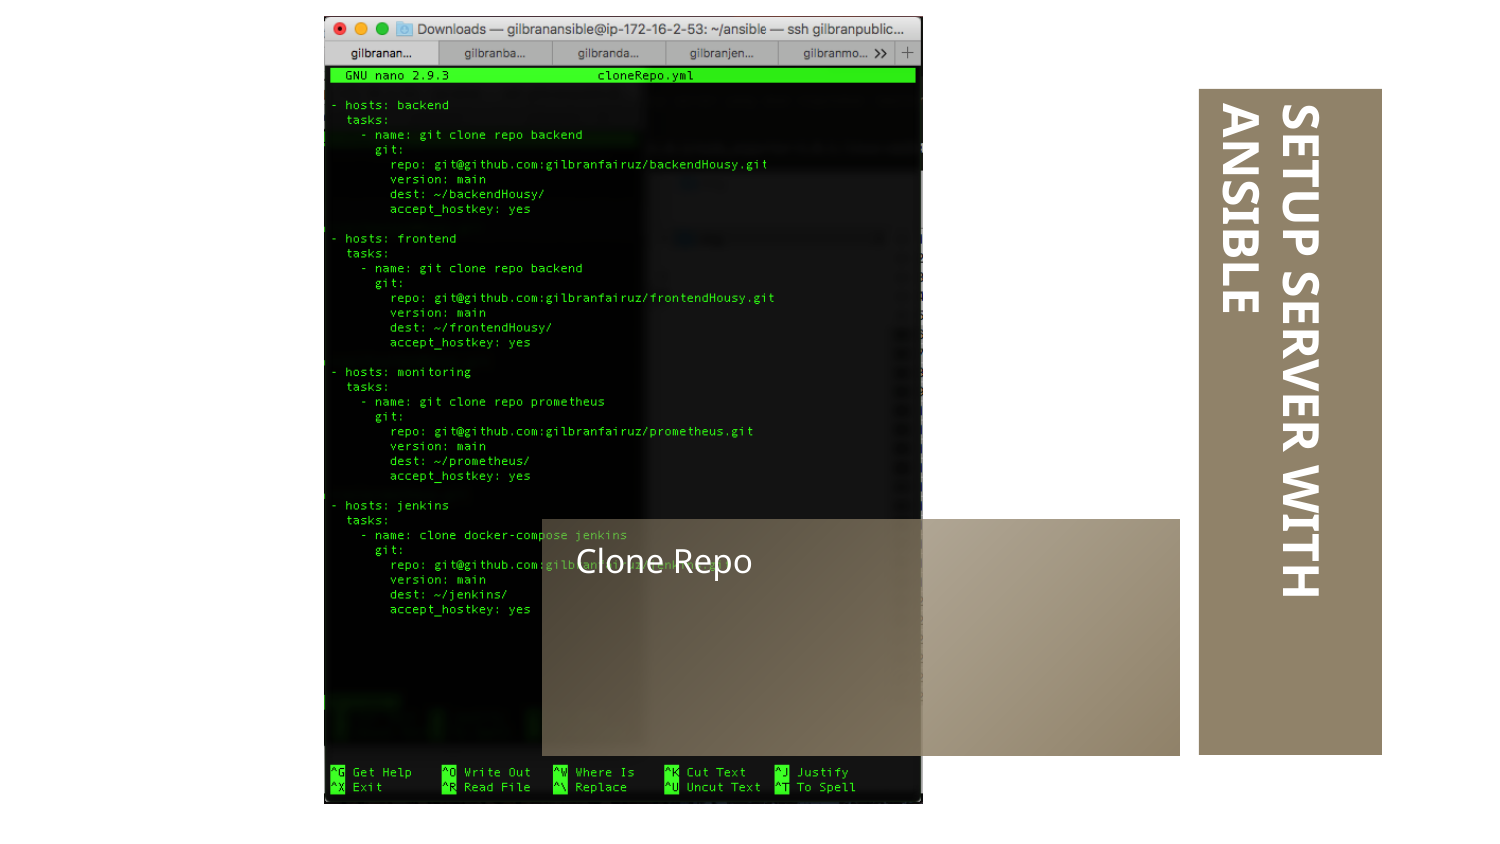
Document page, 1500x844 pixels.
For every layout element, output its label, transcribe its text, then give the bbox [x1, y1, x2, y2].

picture [324, 16, 923, 805]
title SETUP SERVER WITH ANSIBLE [1198, 88, 1382, 755]
subtitle Clone Repo [927, 519, 1164, 714]
text_box [927, 519, 1180, 756]
